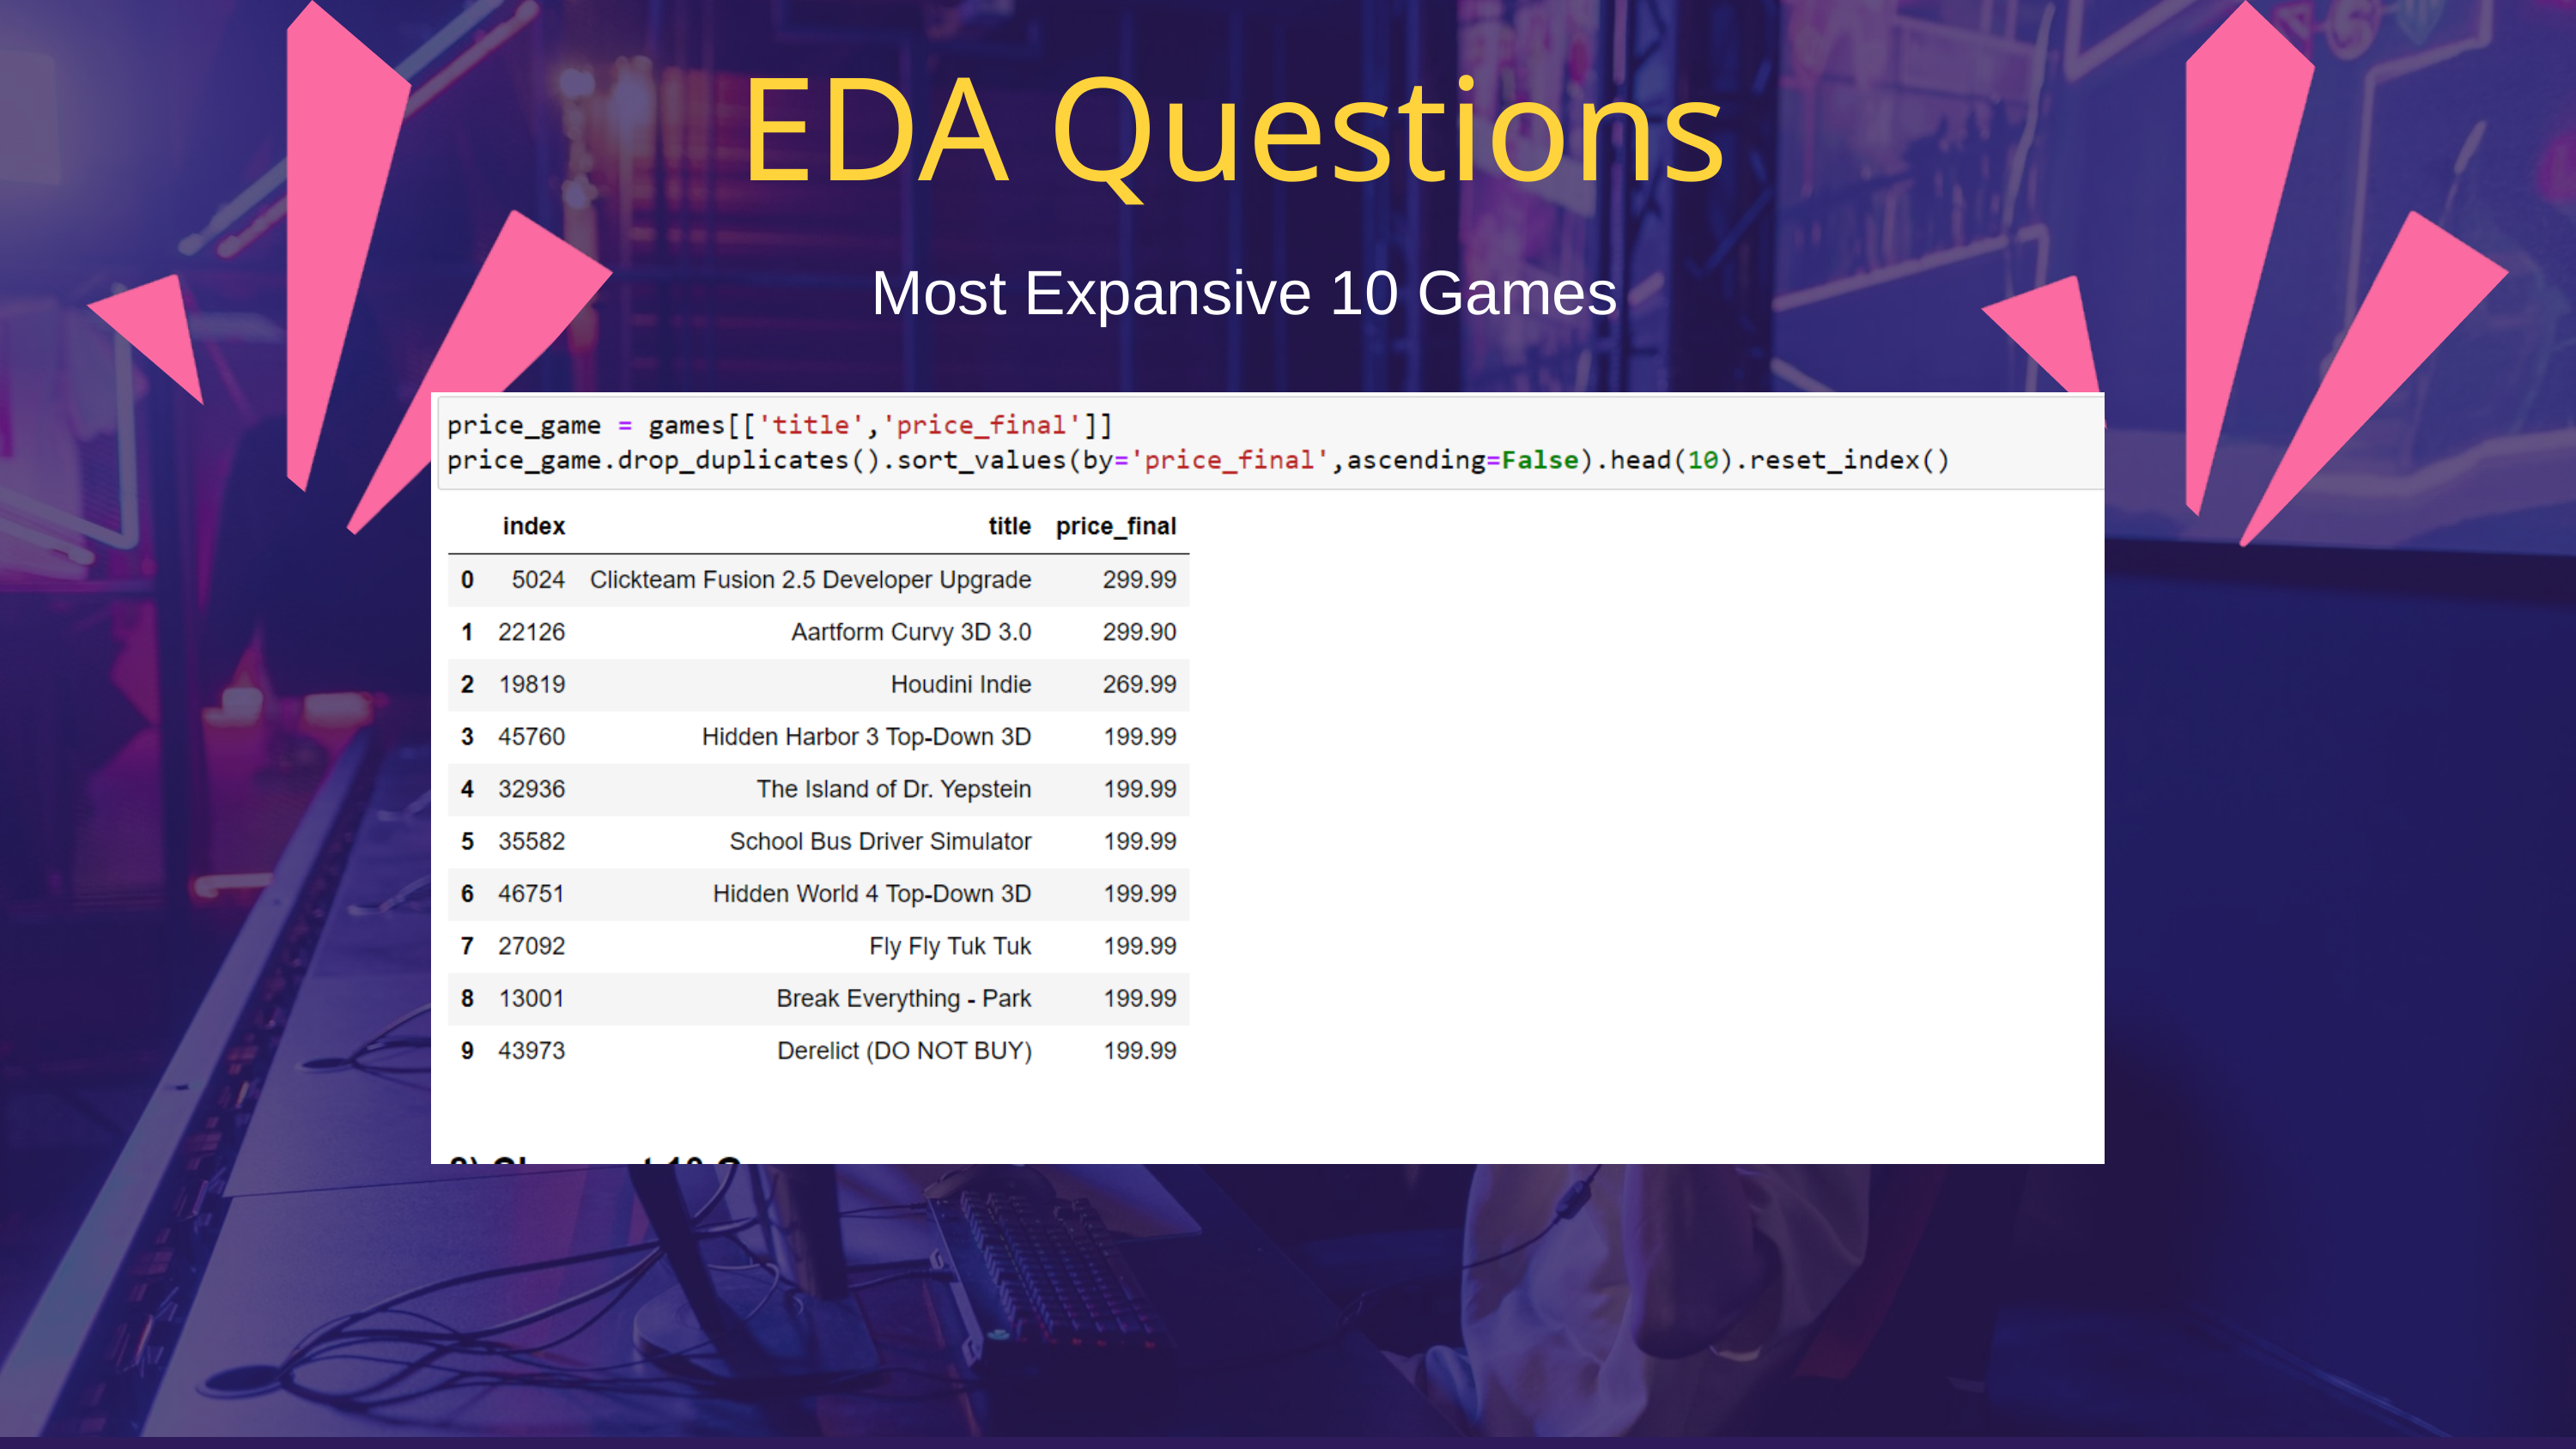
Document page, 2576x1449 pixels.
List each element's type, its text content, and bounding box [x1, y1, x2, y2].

text_box EDA Questions [478, 12, 1988, 210]
text_box [1965, 0, 2519, 555]
text_box Most Expansive 10 Games [567, 221, 2032, 328]
text_box [0, 0, 2576, 1437]
picture [431, 392, 2105, 1165]
text_box [65, 0, 621, 552]
